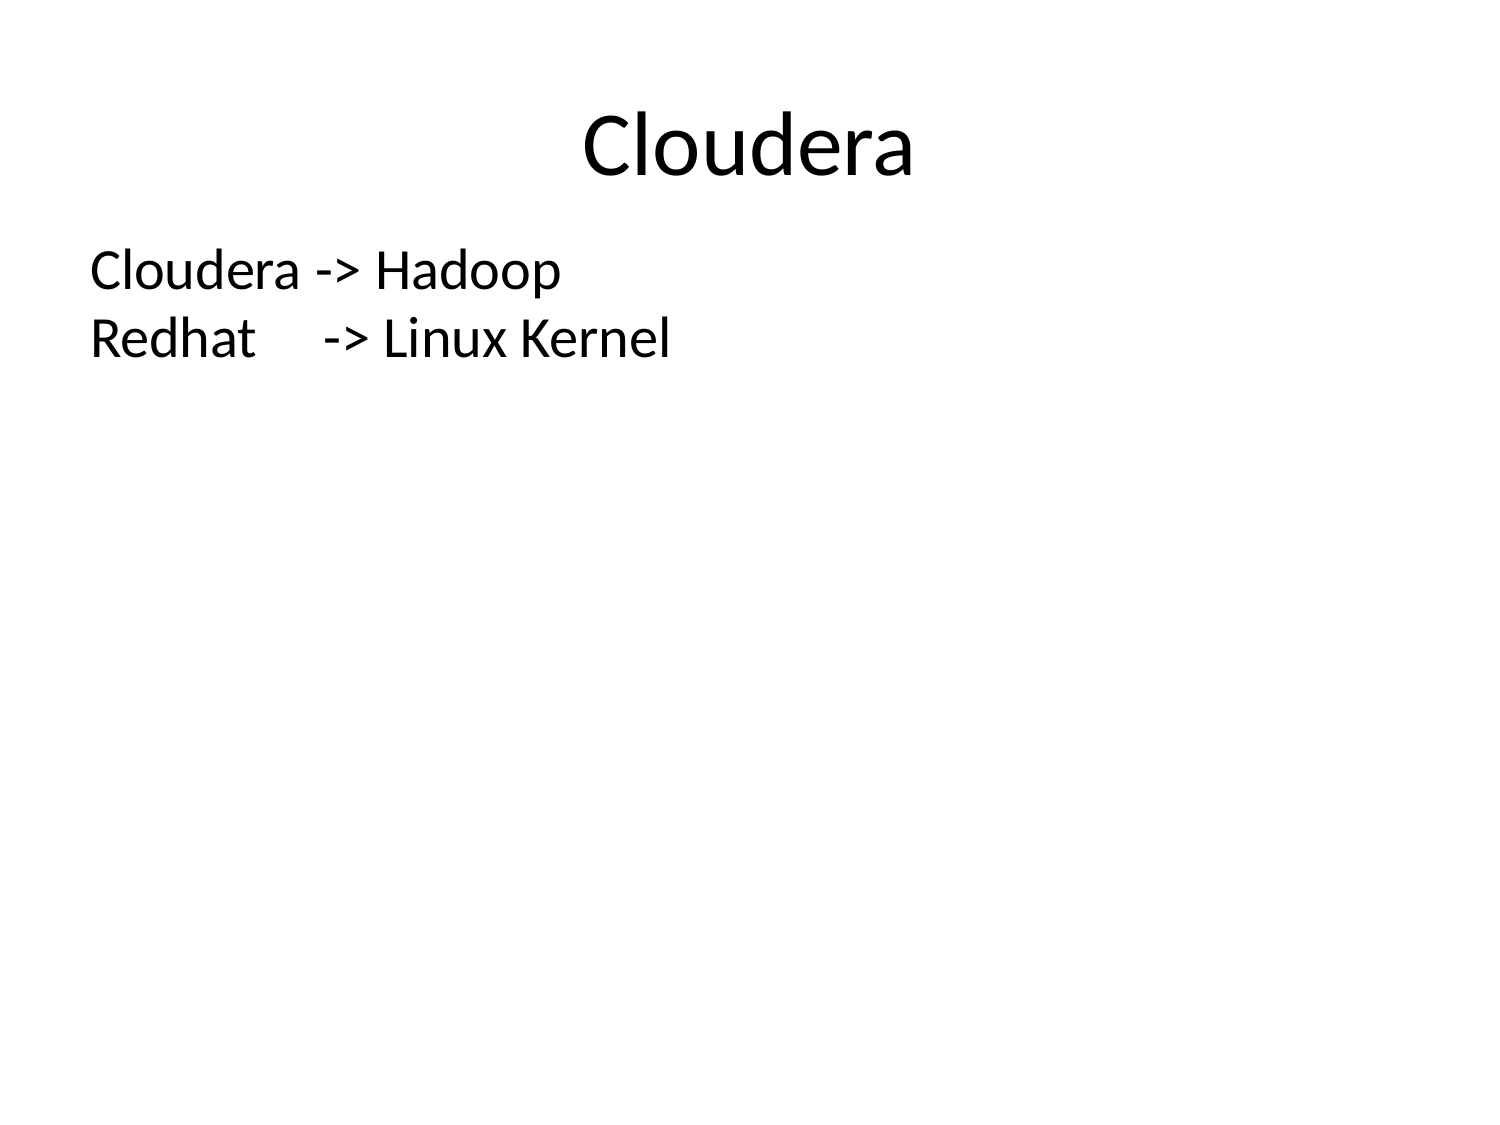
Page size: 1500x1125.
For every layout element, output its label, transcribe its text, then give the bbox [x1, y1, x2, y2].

text_box Cloudera -> Hadoop Redhat -> Linux Kernel [74, 237, 1413, 1067]
title Cloudera [75, 45, 1425, 233]
